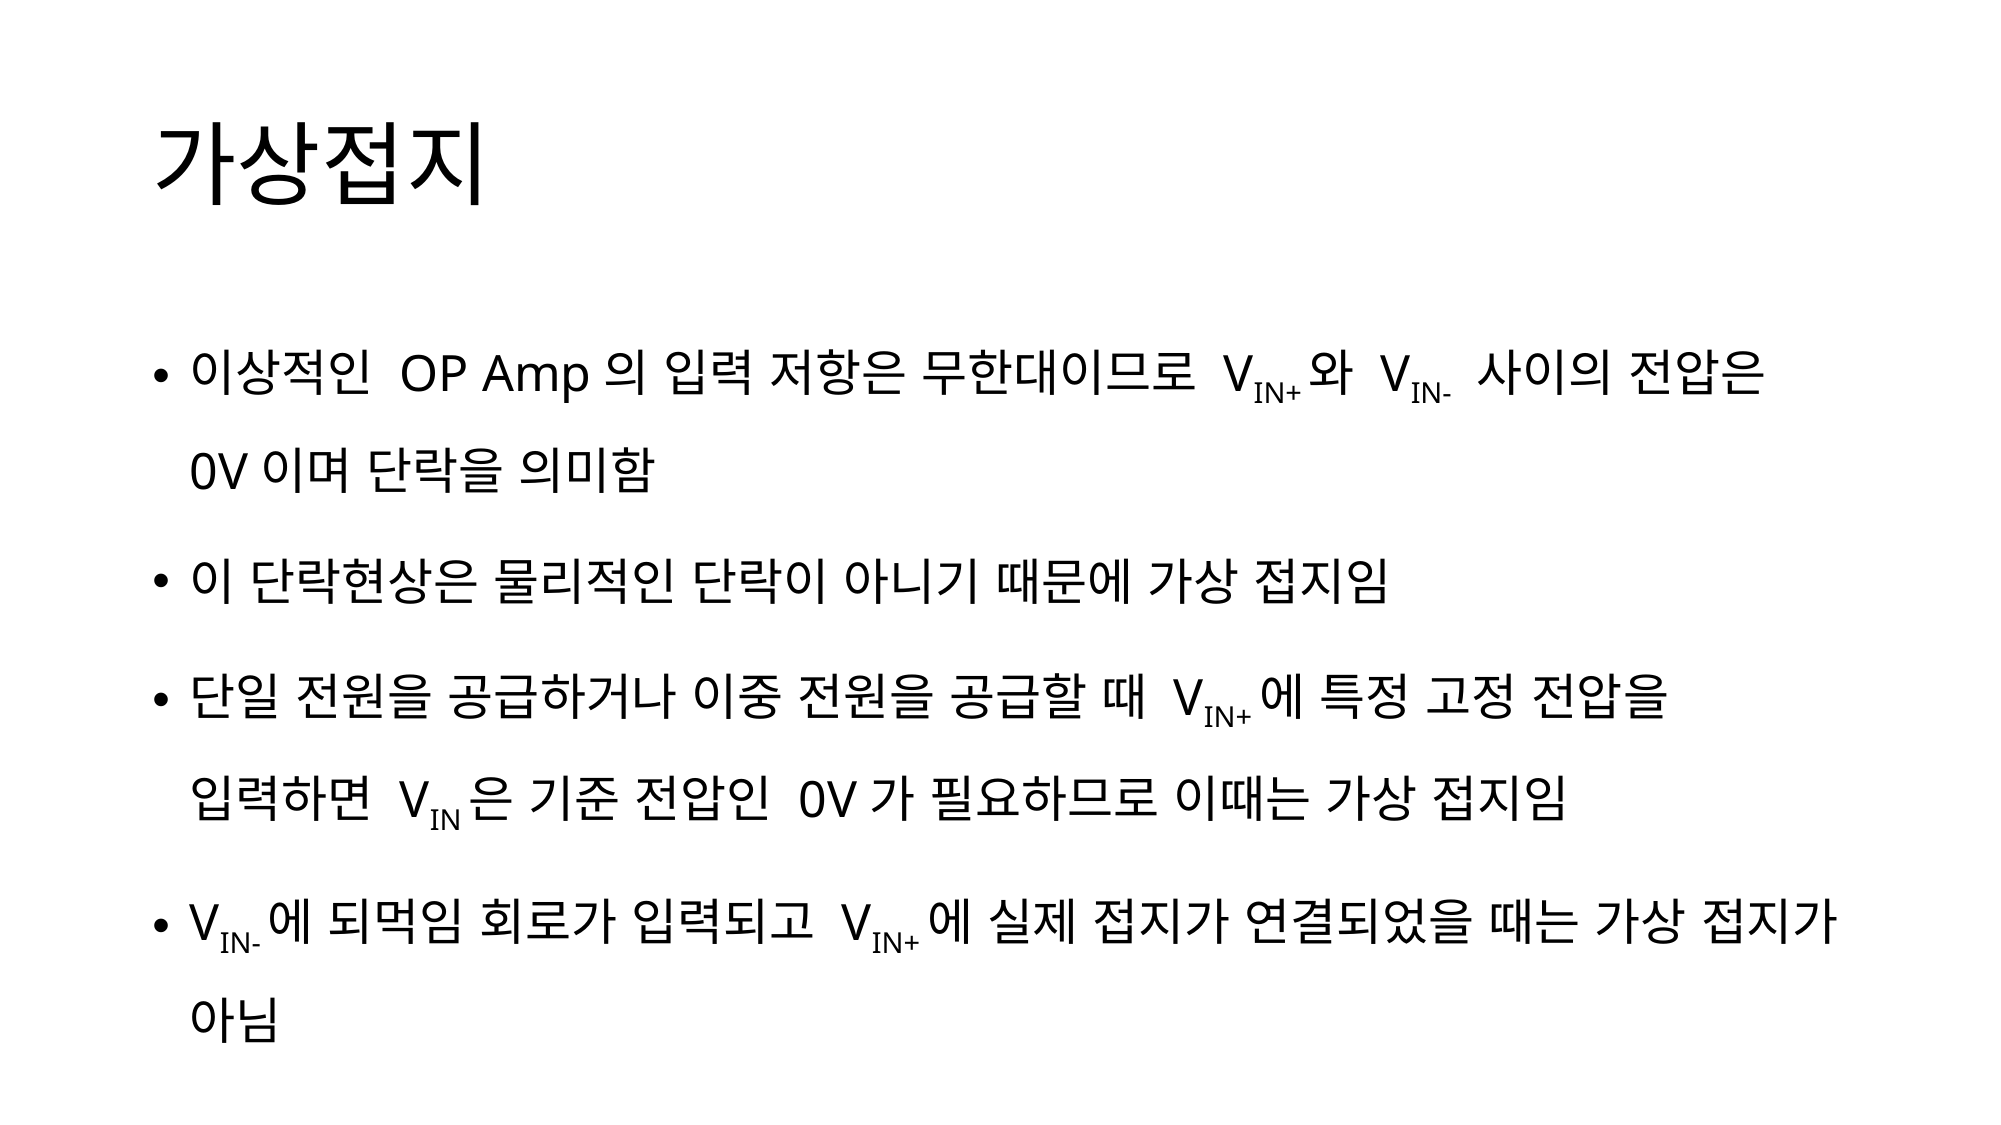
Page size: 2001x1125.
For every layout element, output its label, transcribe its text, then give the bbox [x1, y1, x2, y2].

title 가상접지 [137, 59, 1863, 278]
list 이상적인 OP Amp의 입력 저항은 무한대이므로 VIN+와 VIN- 사이의 전압은 0V이며 단락을 의미함 이 단락현상은 물리적인 단락이 아니기 때문에 가상 접지임 단일 전원을 공급하거나 이중 전원을 공급할 때 VIN+에 특정 고정 전압을 입력하면 VIN은 기준 전압인 0V가 필요하므로 이때는 가상 접지임 VIN-에 되먹임 회로가 입력되고 VIN+에 실제 접지가 연결되었을 때는 가상 접지가 아님 [137, 299, 1863, 1081]
